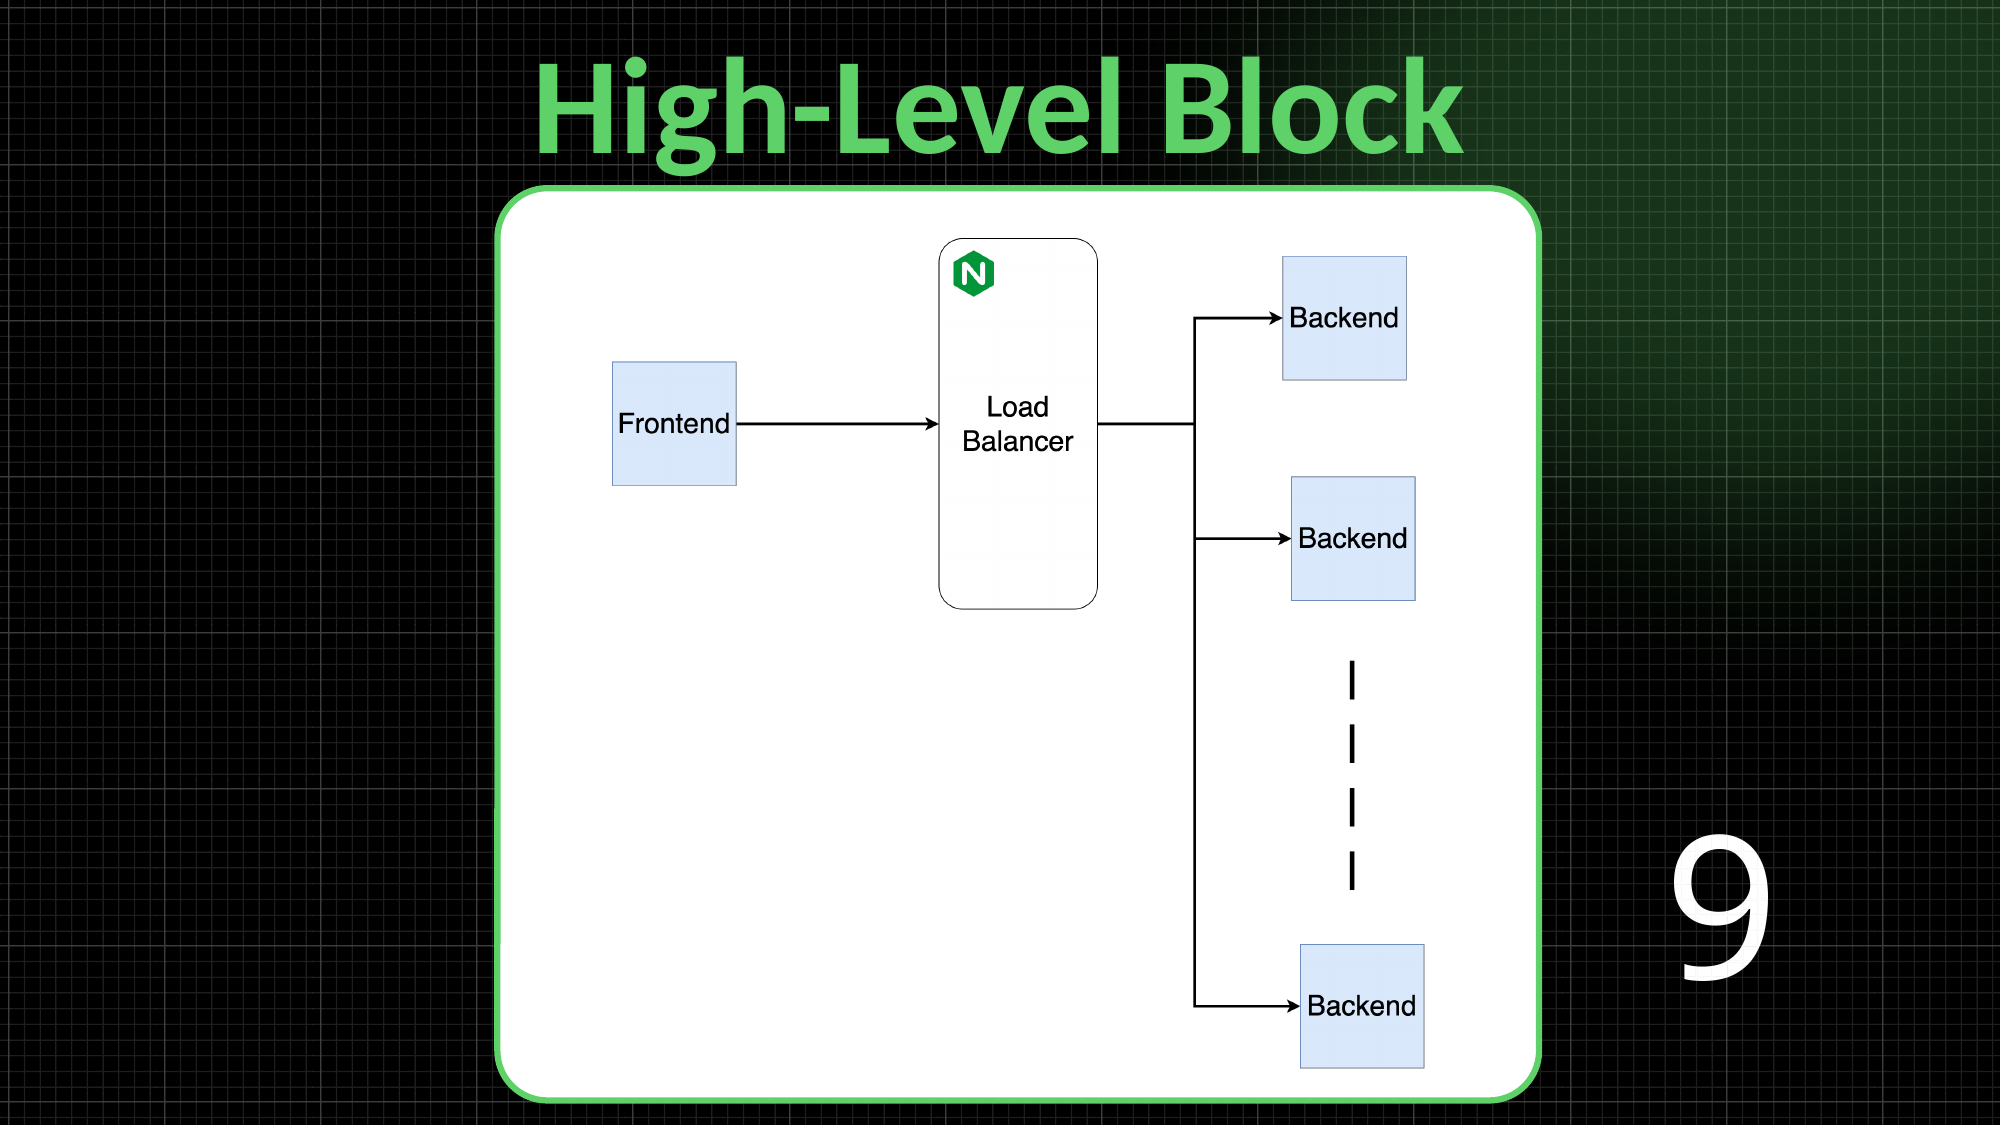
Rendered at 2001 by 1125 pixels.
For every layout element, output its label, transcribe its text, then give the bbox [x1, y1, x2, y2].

slide_number 8 [1563, 809, 1881, 1023]
picture [612, 238, 1425, 1069]
text_box [496, 187, 1541, 1102]
text_box [0, 0, 2000, 1125]
text_box [1282, 0, 2000, 530]
text_box High-Level Block [413, 13, 1587, 185]
